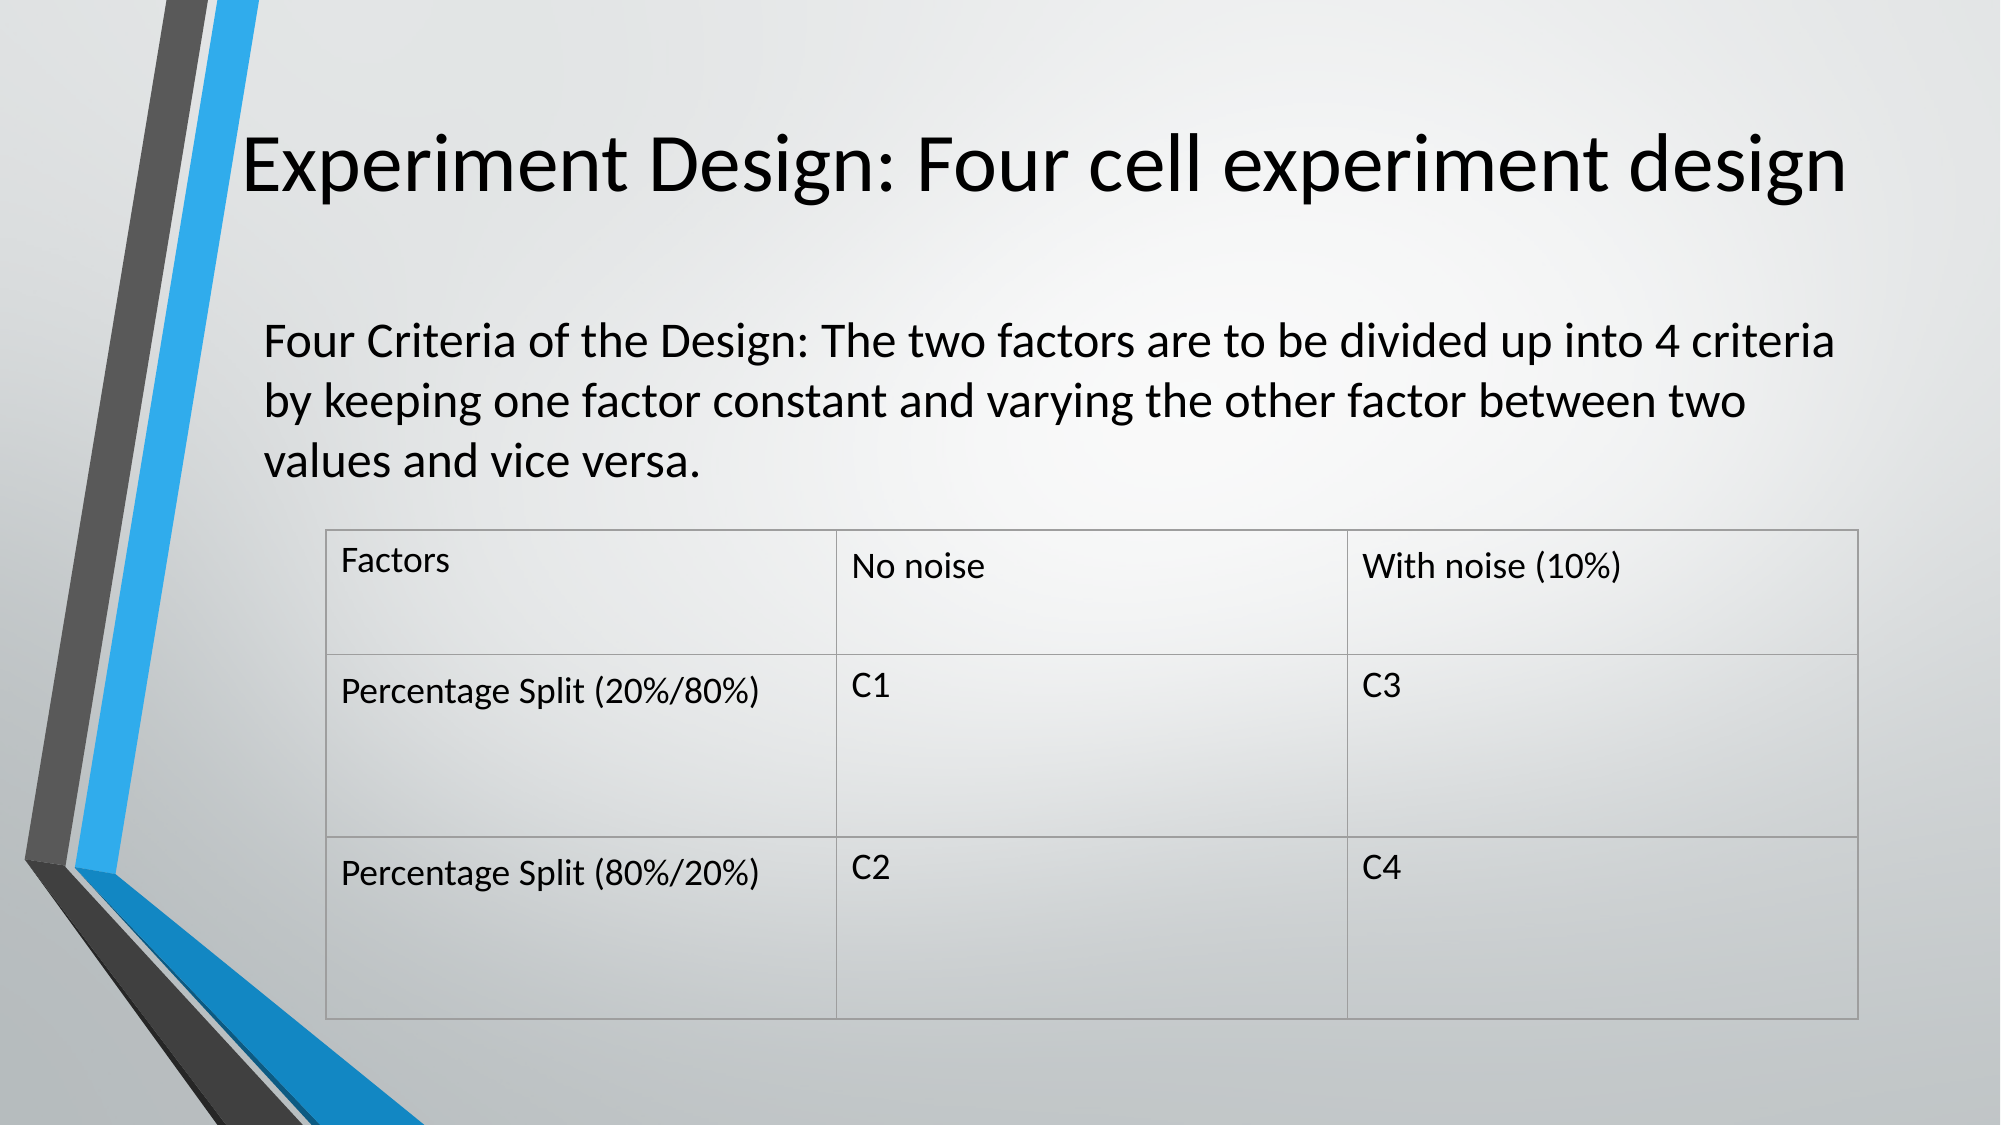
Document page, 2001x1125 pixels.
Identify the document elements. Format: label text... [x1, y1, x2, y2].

list Four Criteria of the Design: The two factors are to be divided up into 4 criteria by keeping one factor constant and varying the other factor between two values and vice versa. [243, 287, 1887, 801]
table_header No noise [837, 531, 1347, 654]
table_cell C4 [1348, 838, 1857, 1018]
table_cell Percentage Split (80%/20%) [327, 838, 836, 1018]
table_cell C1 [837, 655, 1347, 836]
table_header Factors [327, 531, 836, 654]
table_cell C3 [1348, 655, 1857, 836]
table_cell Percentage Split (20%/80%) [327, 655, 836, 836]
table_header With noise (10%) [1348, 531, 1857, 654]
title Experiment Design: Four cell experiment design [221, 14, 1887, 303]
table_cell C2 [837, 838, 1347, 1018]
